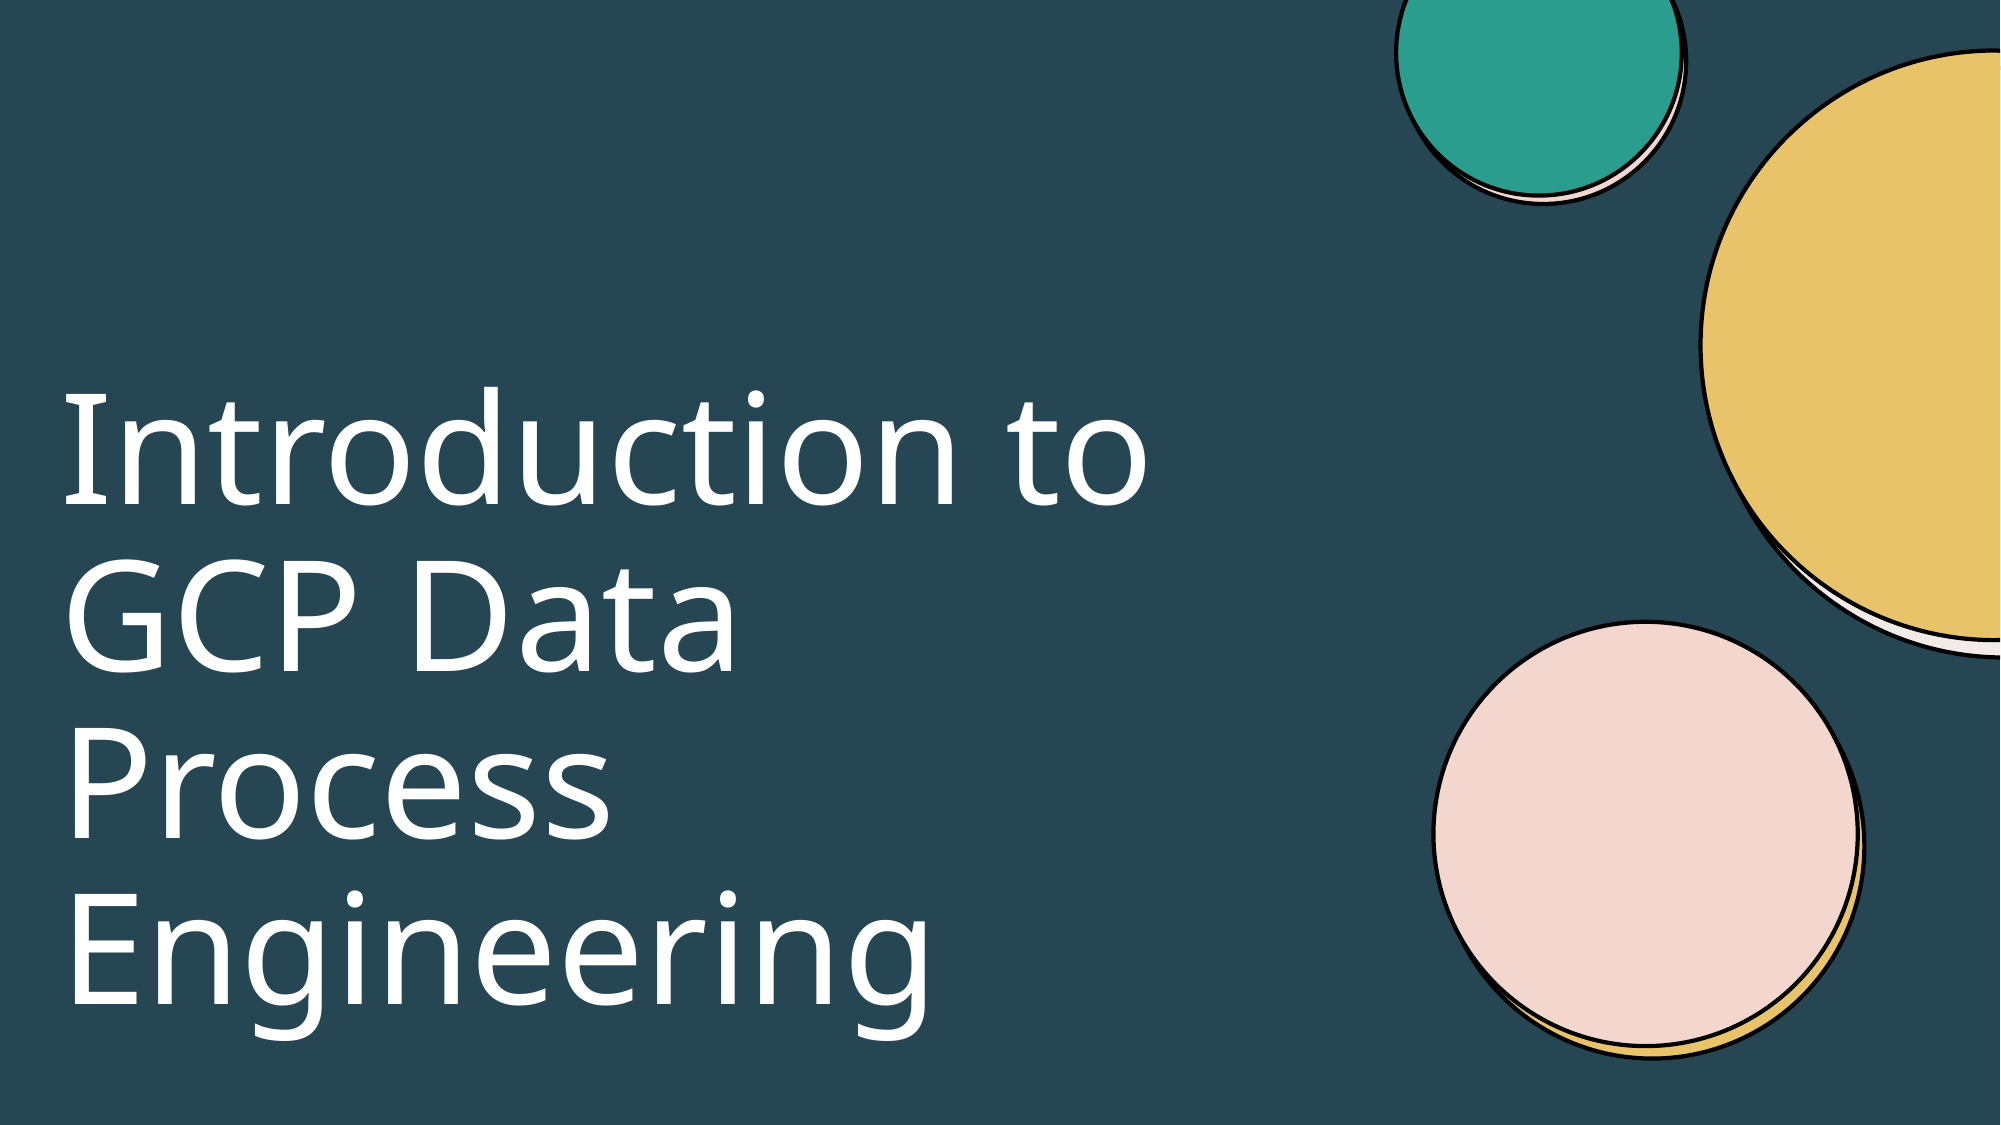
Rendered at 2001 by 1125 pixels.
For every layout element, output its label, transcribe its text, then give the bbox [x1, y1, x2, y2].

title Introduction to GCP Data Process Engineering [45, 295, 1320, 1046]
